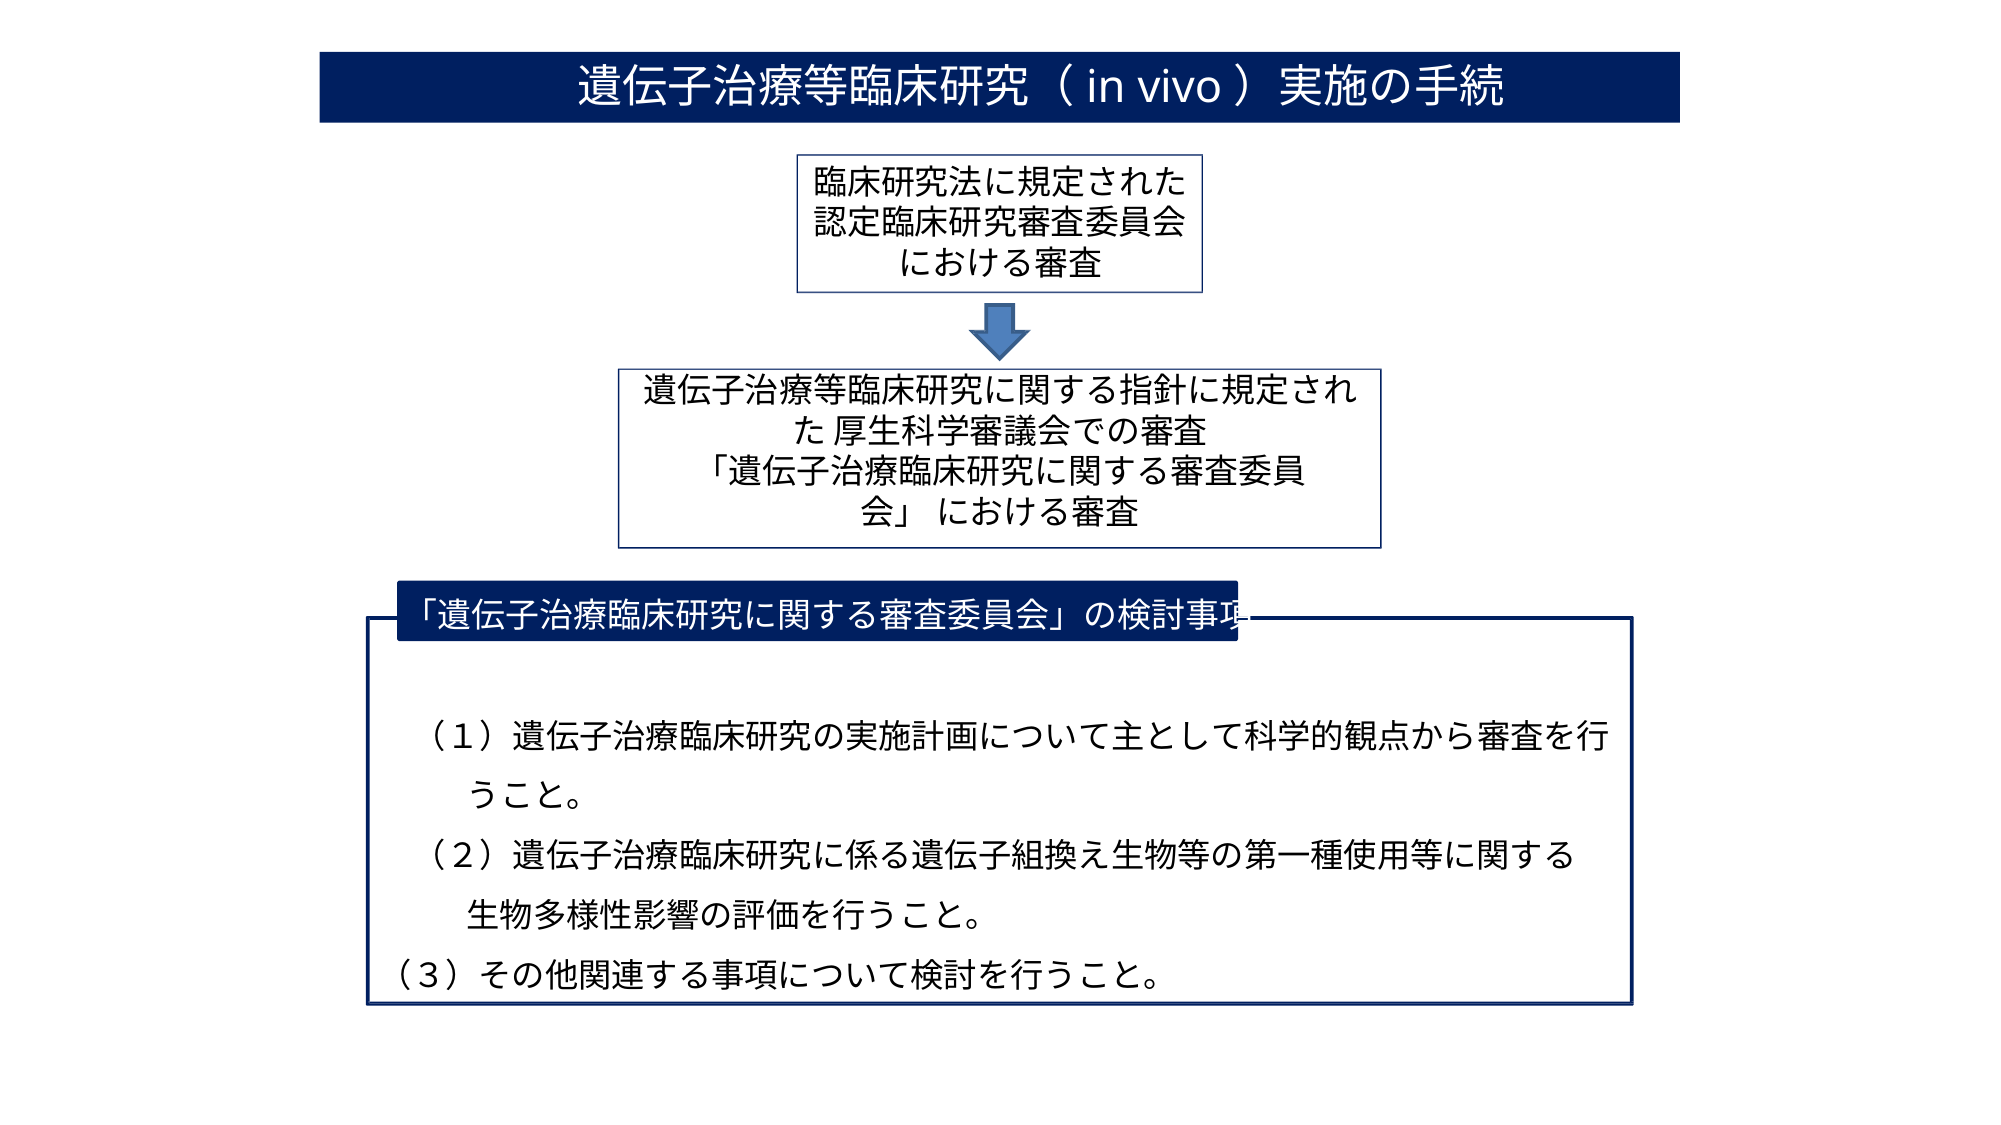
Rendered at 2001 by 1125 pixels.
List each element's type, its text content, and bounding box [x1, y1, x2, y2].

text_box [617, 368, 1382, 549]
text_box [397, 580, 1239, 642]
text_box 臨床研究法に規定された 認定臨床研究審査委員会 における審査 遺伝子治療等臨床研究に関する指針に規定された 厚生科学審議会での審査 「遺伝子治療臨床研究に関する審査委員会」 における審査 [634, 158, 1366, 532]
title 遺伝子治療等臨床研究（in vivo）実施の手続 [575, 0, 1694, 179]
text_box 「遺伝子治療臨床研究に関する審査委員会」の検討事項 [401, 591, 1544, 635]
text_box [319, 51, 575, 123]
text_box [968, 303, 1032, 362]
text_box （１）遺伝子治療臨床研究の実施計画について主として科学的観点から審査を行うこと。 （２）遺伝子治療臨床研究に係る遺伝子組換え生物等の第一種使用等に関する生物多様性影響の評価を行うこと。 （３）その他関連する事項について検討を行うこと。 [364, 687, 1630, 1002]
text_box [365, 616, 1634, 1006]
